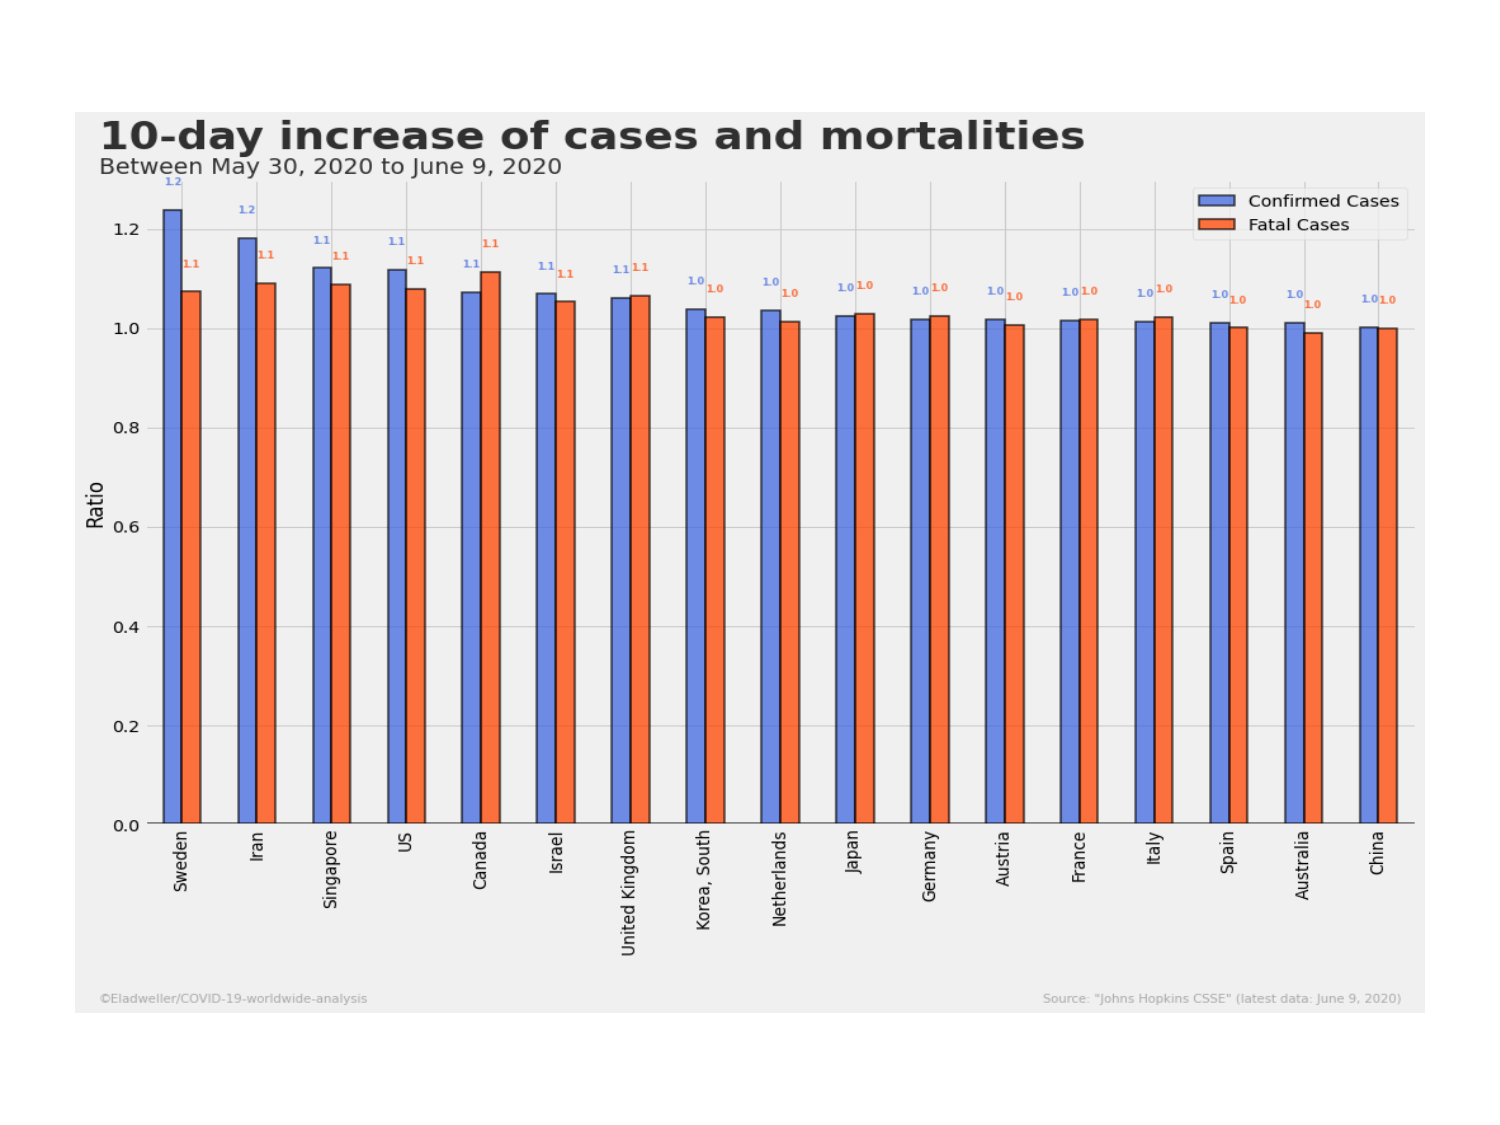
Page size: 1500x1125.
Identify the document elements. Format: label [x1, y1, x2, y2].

picture [74, 112, 1426, 1013]
